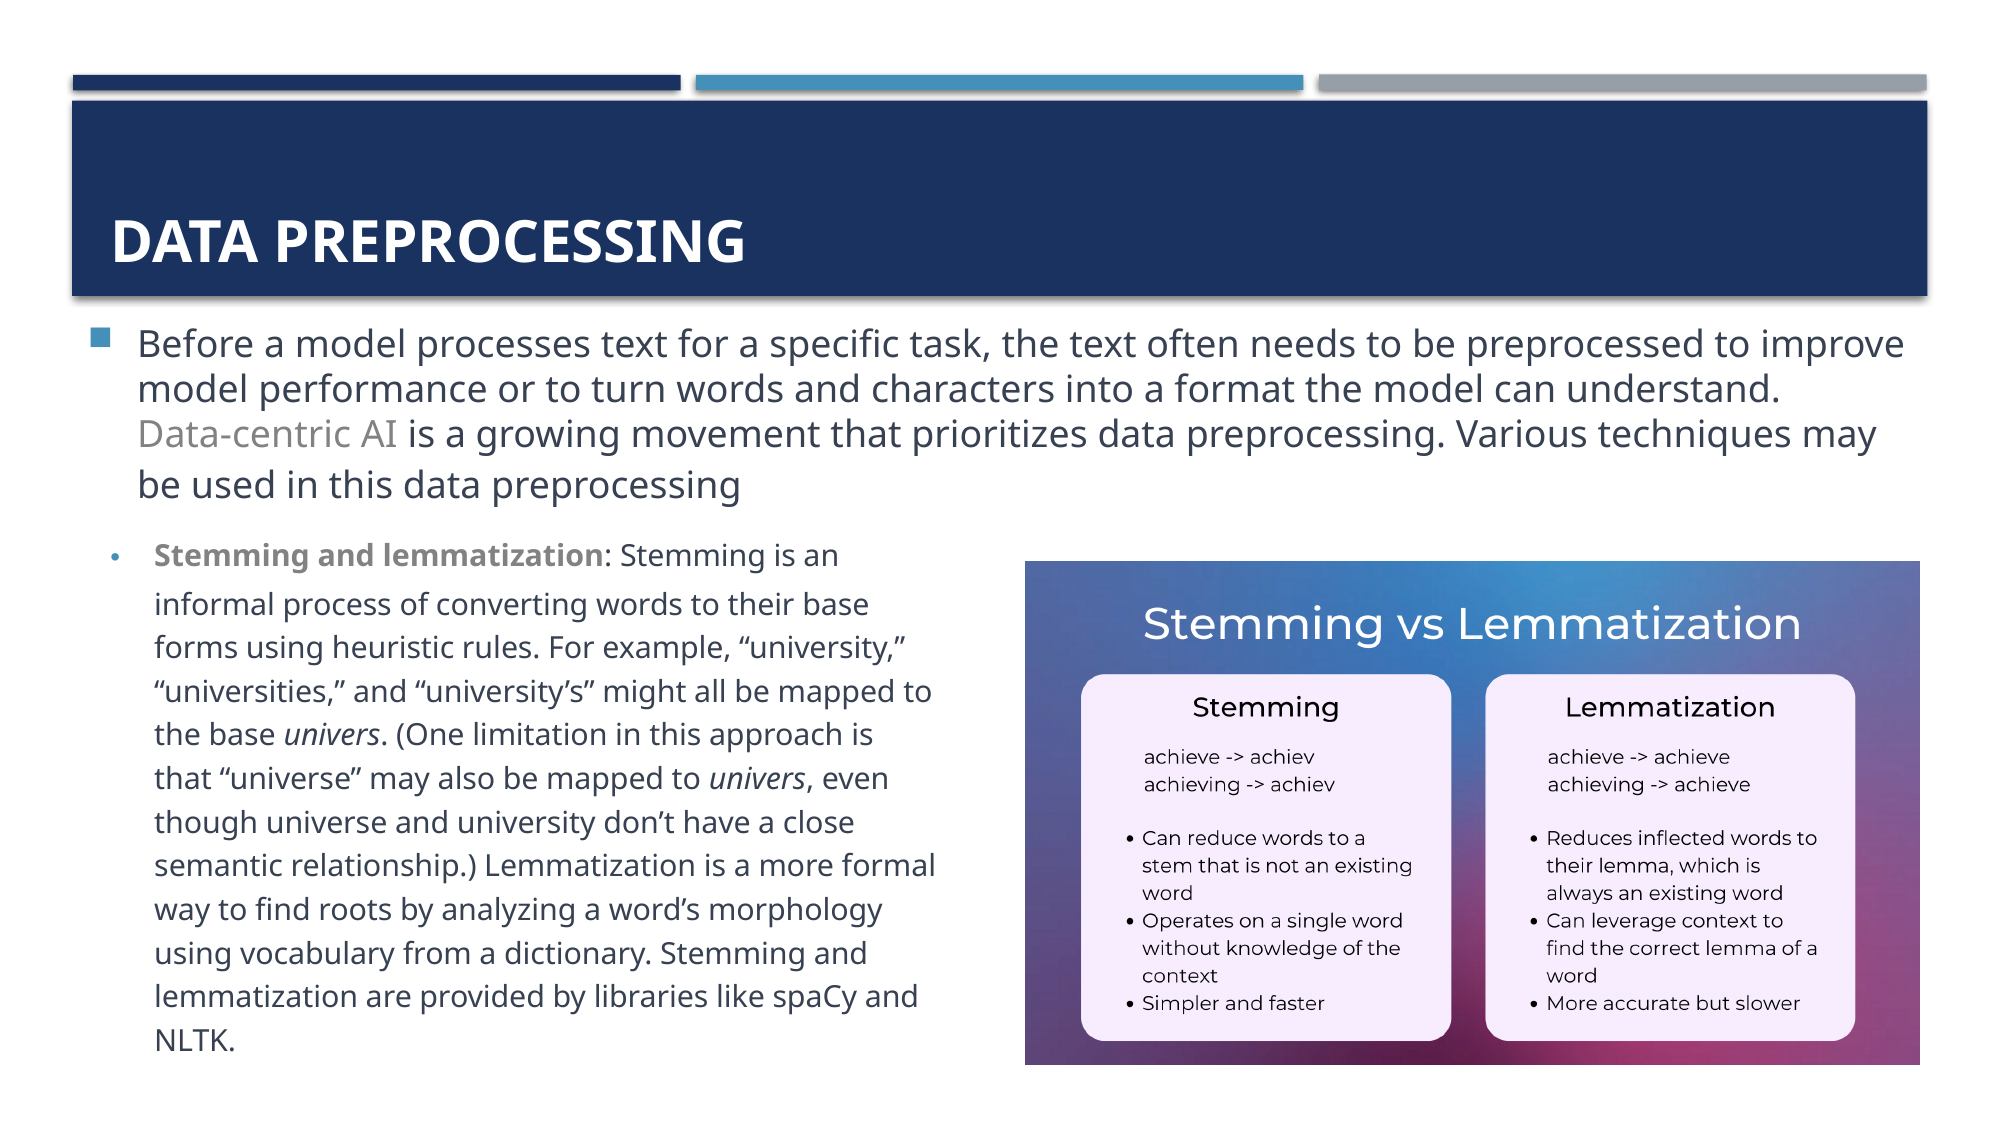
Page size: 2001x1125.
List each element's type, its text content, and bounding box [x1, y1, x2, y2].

text_box Stemming and lemmatization: Stemming is an informal process of converting words to their base forms using heuristic rules. For example, “university,” “universities,” and “university’s” might all be mapped to the base univers. (One limitation in this approach is that “universe” may also be mapped to univers, even though universe and university don’t have a close semantic relationship.) Lemmatization is a more formal way to find roots by analyzing a word’s morphology using vocabulary from a dictionary. Stemming and lemmatization are provided by libraries like spaCy and NLTK. [95, 514, 953, 1071]
list Before a model processes text for a specific task, the text often needs to be preprocessed to improve model performance or to turn words and characters into a format the model can understand. Data-centric AI is a growing movement that prioritizes data preprocessing. Various techniques may be used in this data preprocessing [71, 310, 1928, 515]
picture [1024, 560, 1921, 1066]
title Data preprocessing [95, 115, 1905, 282]
